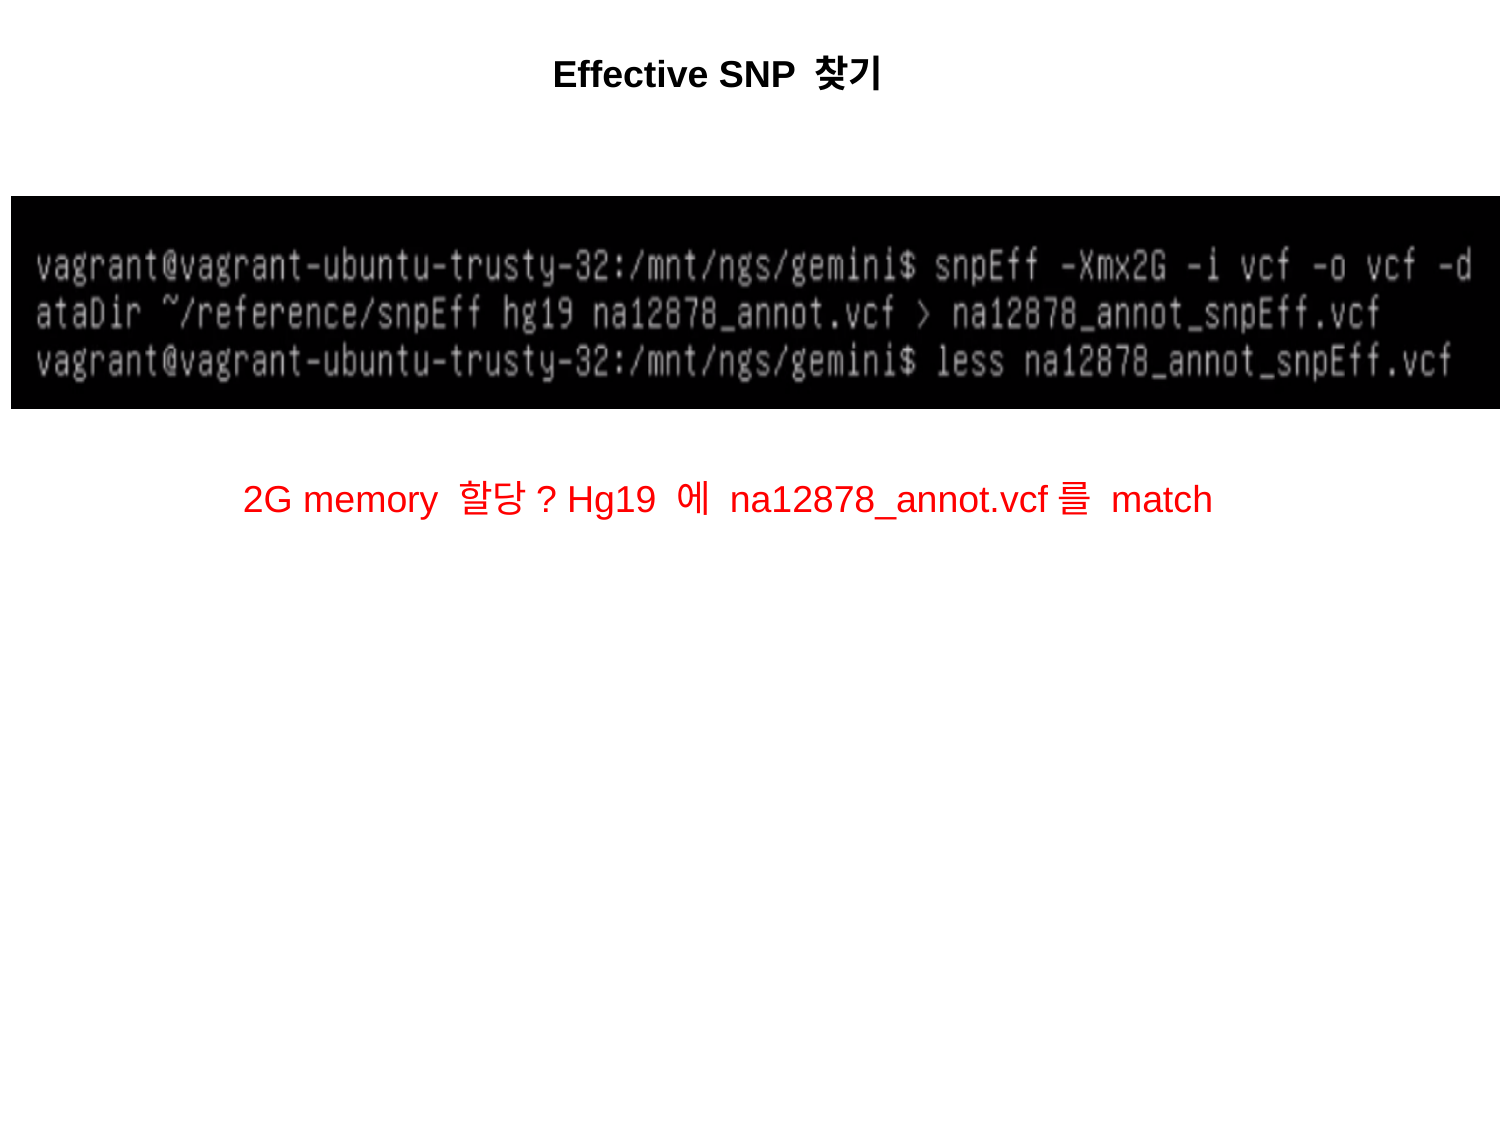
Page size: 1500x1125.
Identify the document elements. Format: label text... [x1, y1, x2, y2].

picture [11, 195, 1500, 410]
text_box Effective SNP 찾기 [537, 42, 939, 104]
text_box 2G memory 할당? Hg19 에 na12878_annot.vcf를 match [227, 467, 1289, 529]
